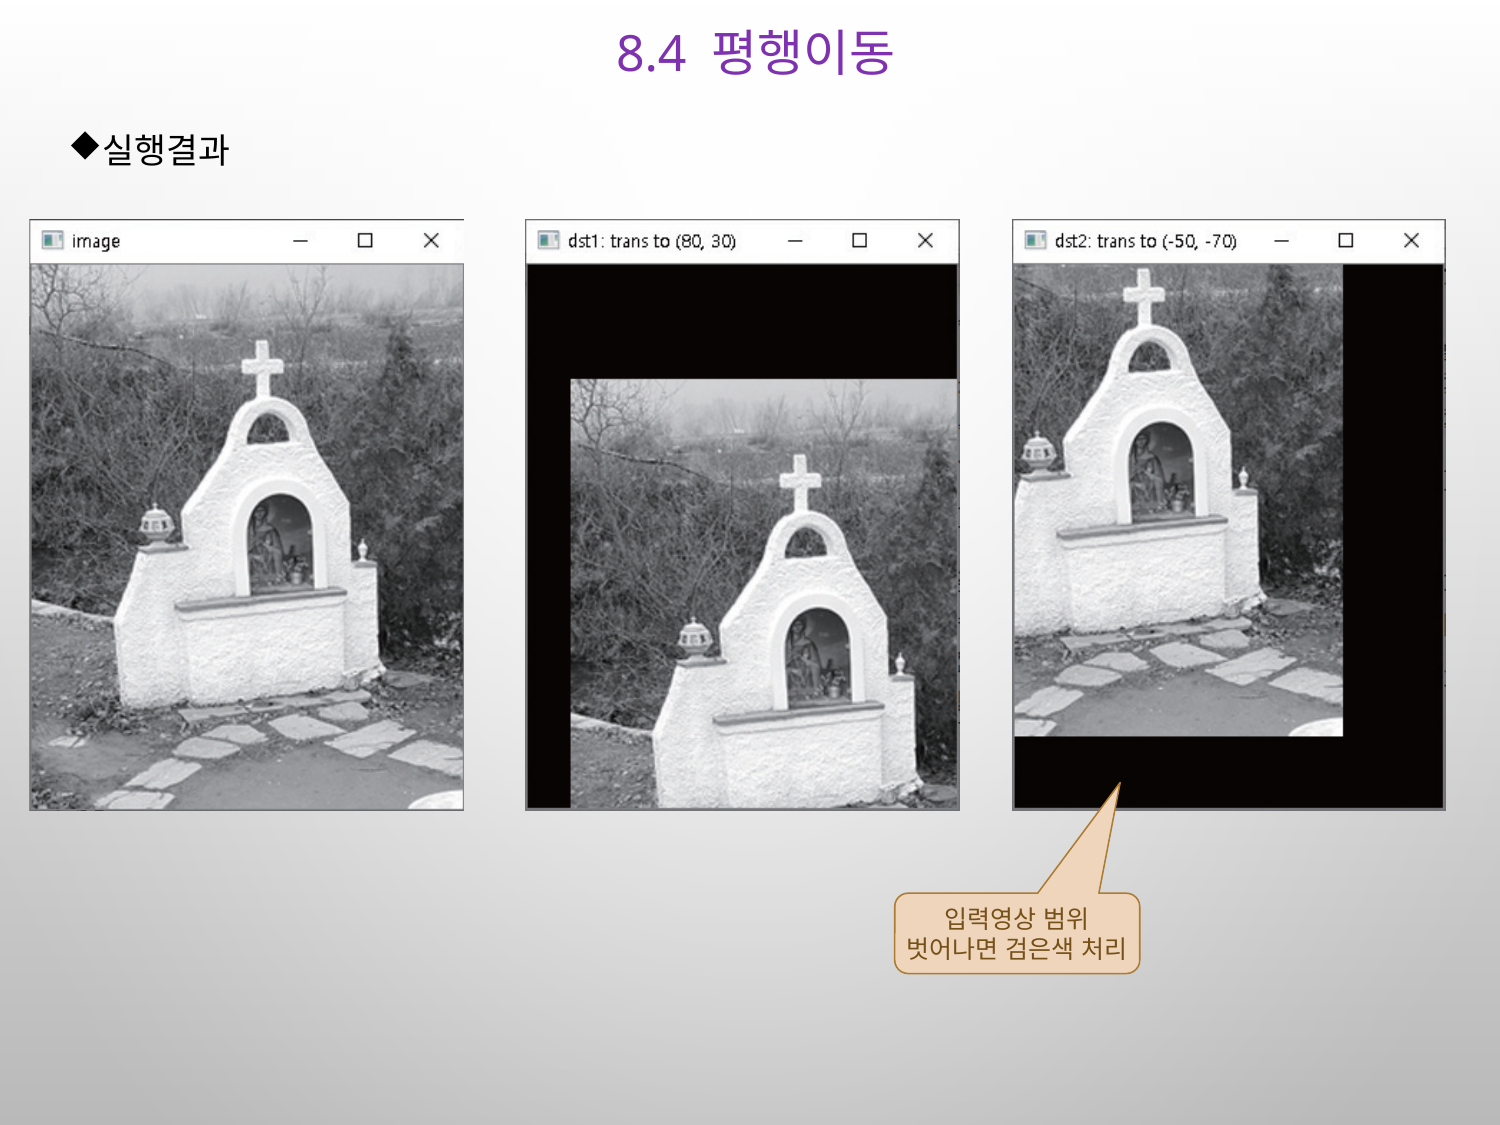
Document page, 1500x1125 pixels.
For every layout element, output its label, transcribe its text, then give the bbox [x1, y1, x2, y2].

picture [0, 0, 1500, 1125]
text_box 입력영상 범위 벗어나면 검은색 처리 [893, 821, 1141, 975]
list 실행결과 [53, 113, 1459, 1102]
title 8.4 평행이동 [53, 4, 1459, 107]
